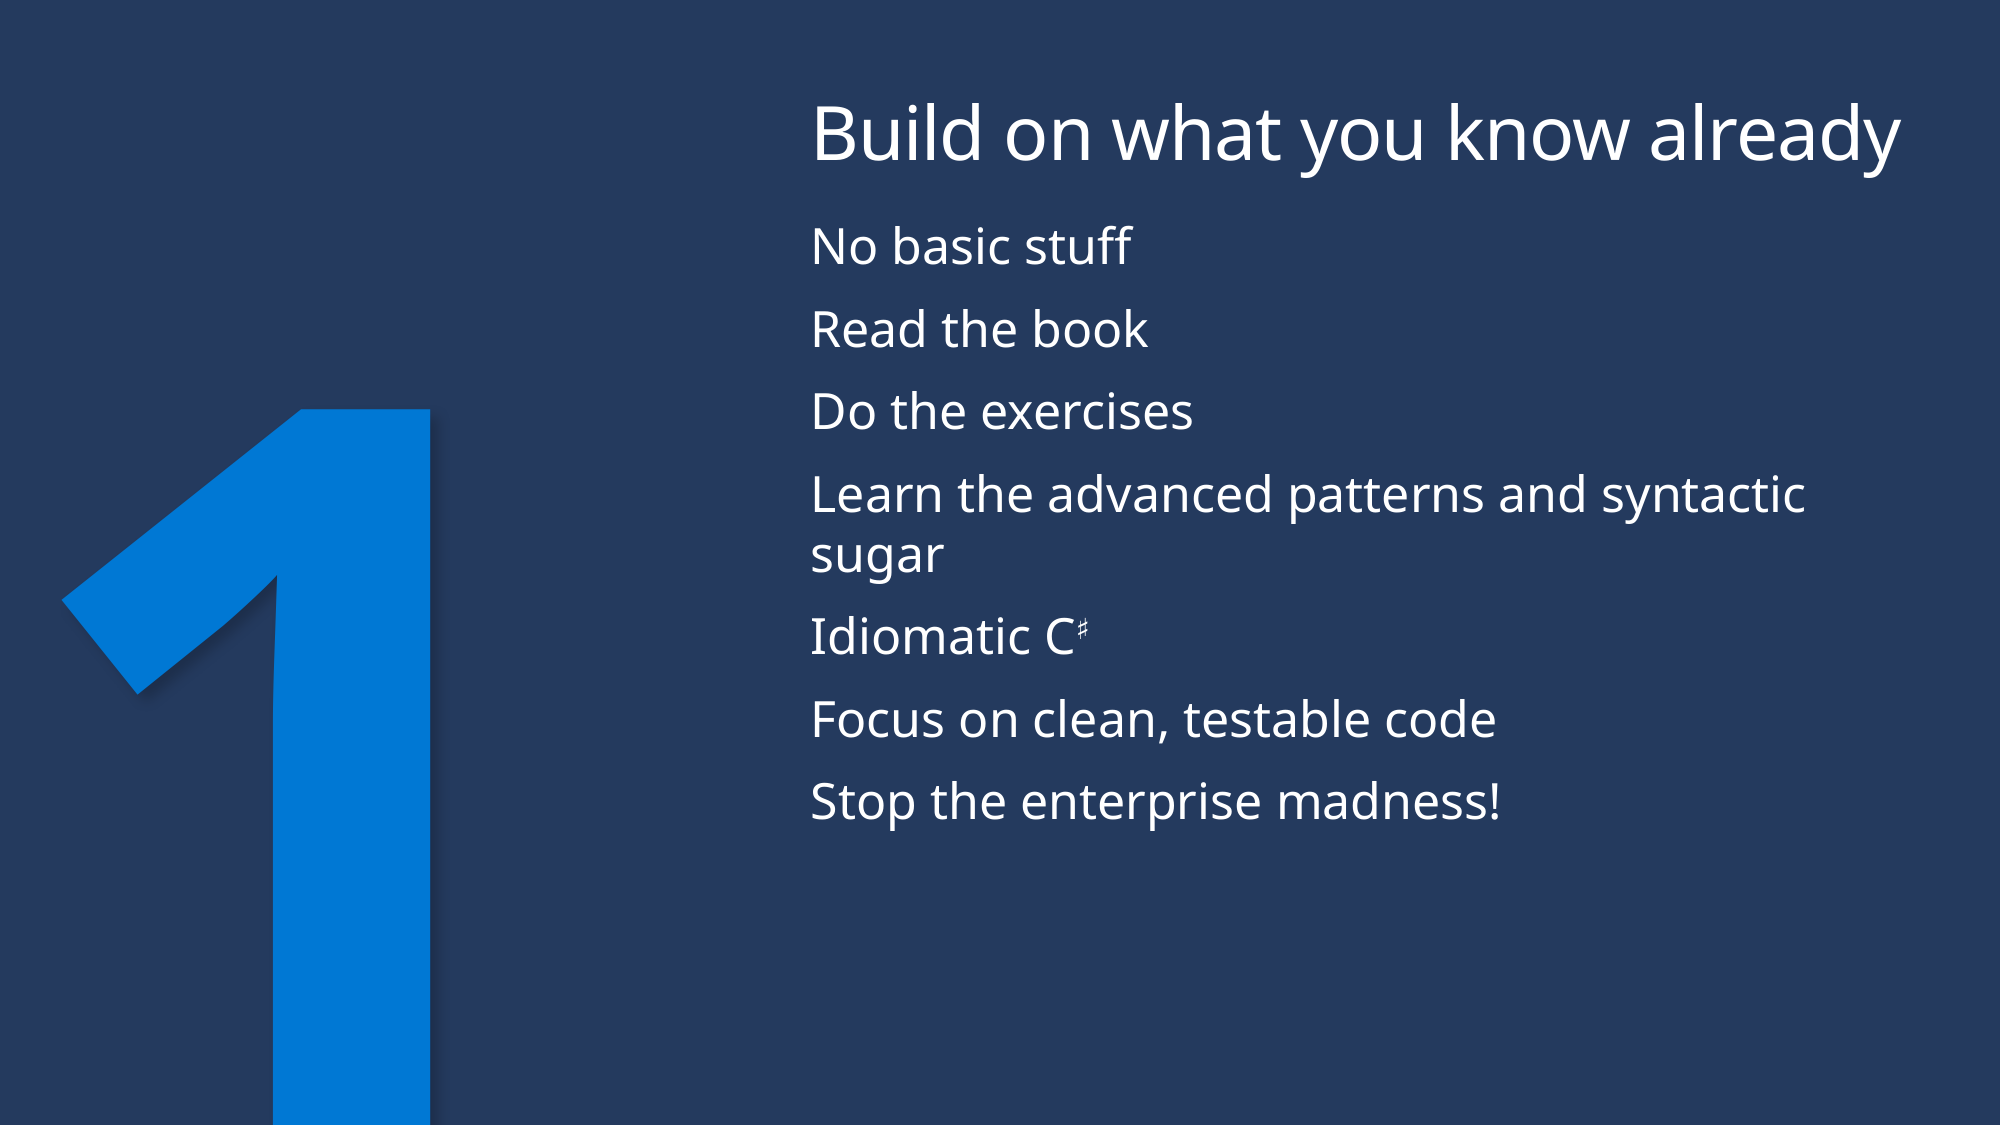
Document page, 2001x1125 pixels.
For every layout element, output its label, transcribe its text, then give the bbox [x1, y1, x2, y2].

list No basic stuff Read the book Do the exercises Learn the advanced patterns and syntactic sugar Idiomatic C♯ Focus on clean, testable code Stop the enterprise madness! [810, 214, 1905, 900]
title Build on what you know already [810, 96, 1905, 214]
